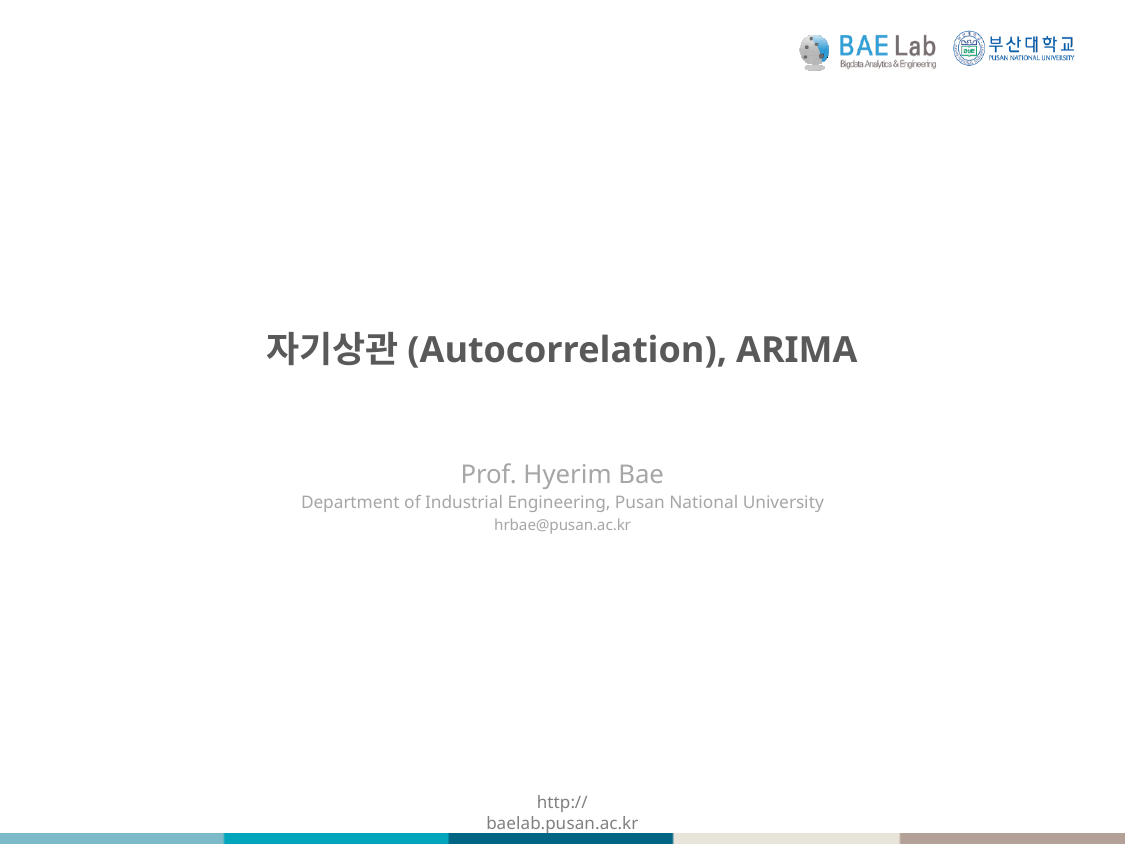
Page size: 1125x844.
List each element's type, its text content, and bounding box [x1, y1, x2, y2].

picture [673, 833, 1125, 844]
picture [950, 27, 1075, 69]
subtitle Prof. Hyerim Bae Department of Industrial Engineering, Pusan National University hrbae@pusan.ac.kr [168, 450, 957, 542]
picture [0, 833, 448, 844]
picture [837, 27, 943, 71]
text_box 자기상관(Autocorrelation), ARIMA [51, 290, 1074, 406]
picture [797, 32, 833, 71]
